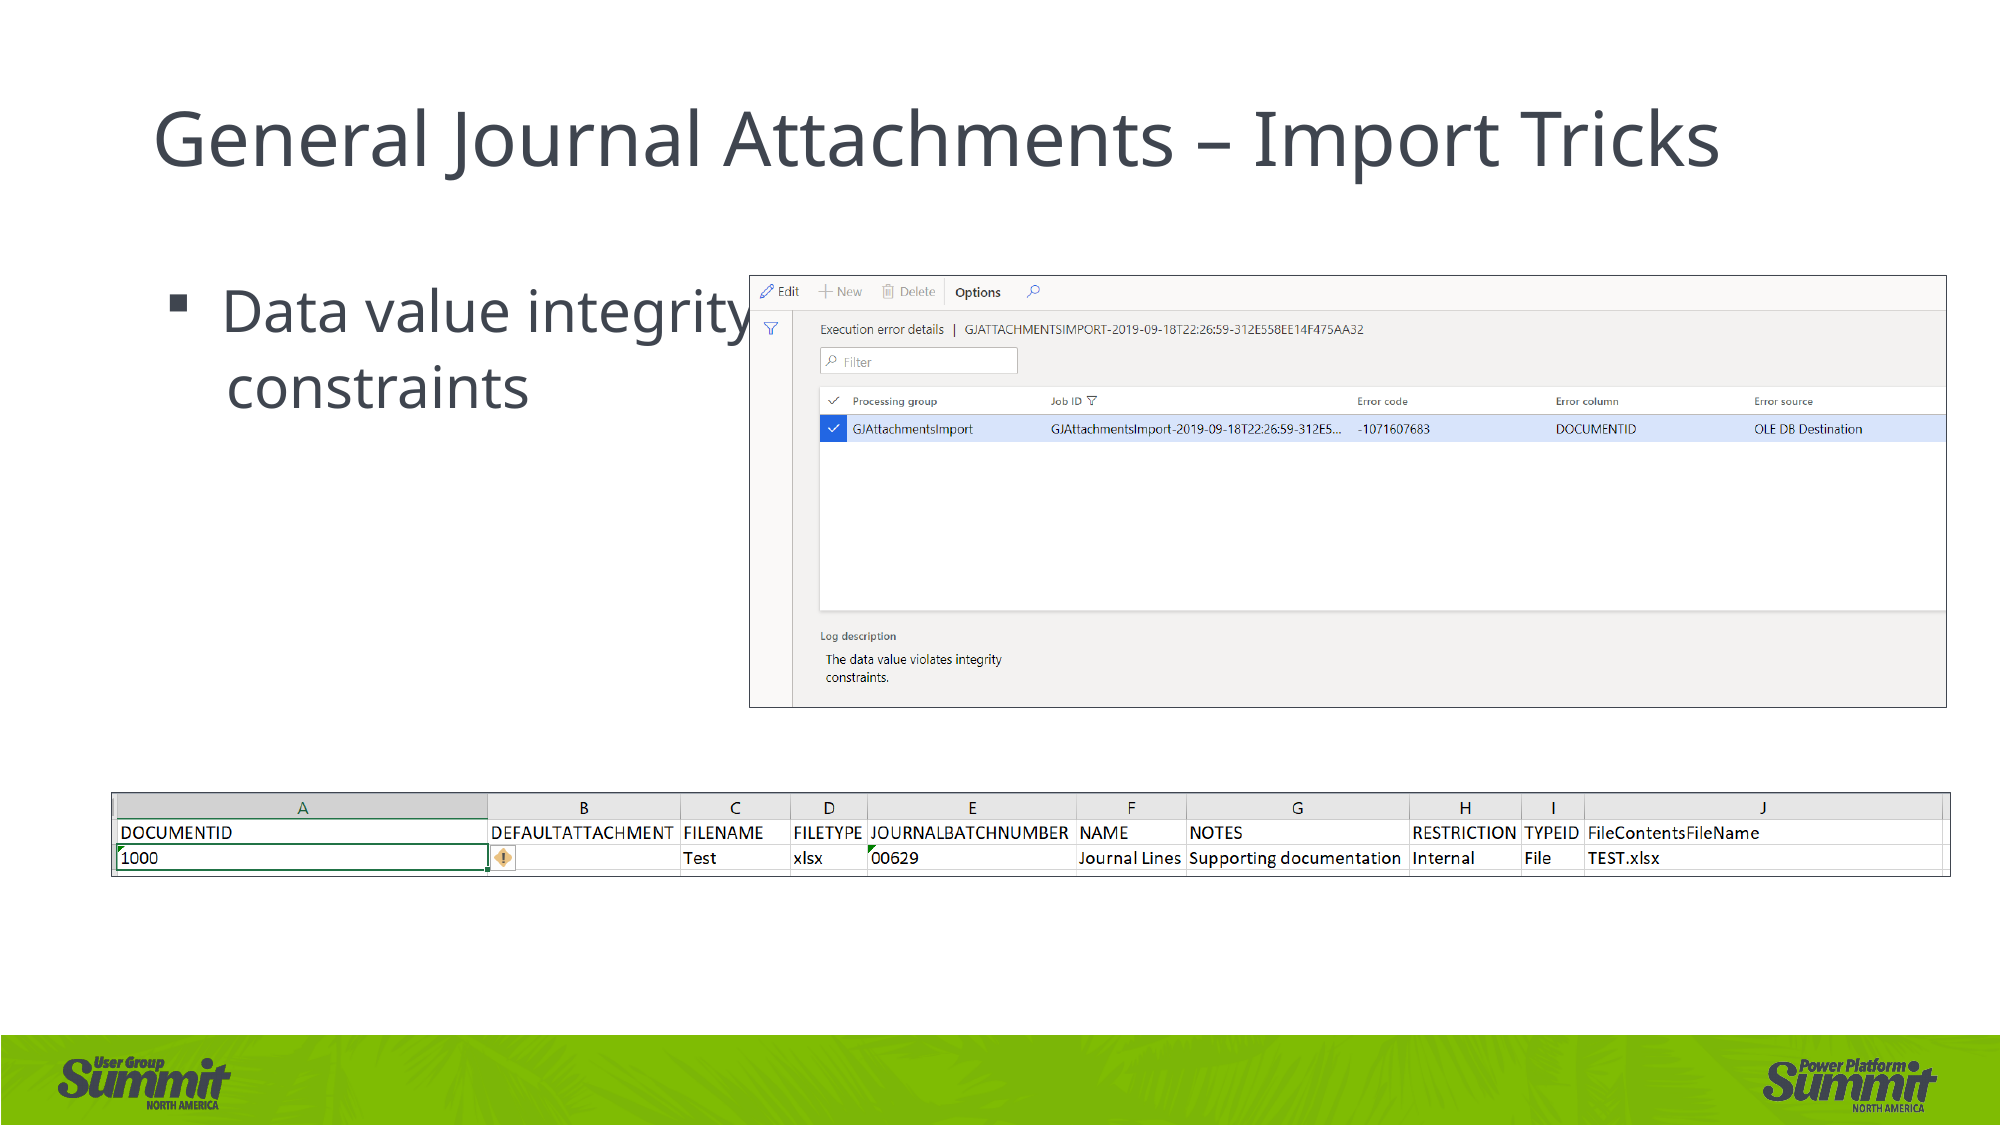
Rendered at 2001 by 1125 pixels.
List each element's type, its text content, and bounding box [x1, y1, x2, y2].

picture [749, 274, 1946, 707]
title General Journal Attachments – Import Tricks [137, 59, 1863, 225]
picture [0, 1023, 2000, 1125]
picture [111, 792, 1951, 876]
list Data value integrity constraints [150, 275, 1038, 792]
